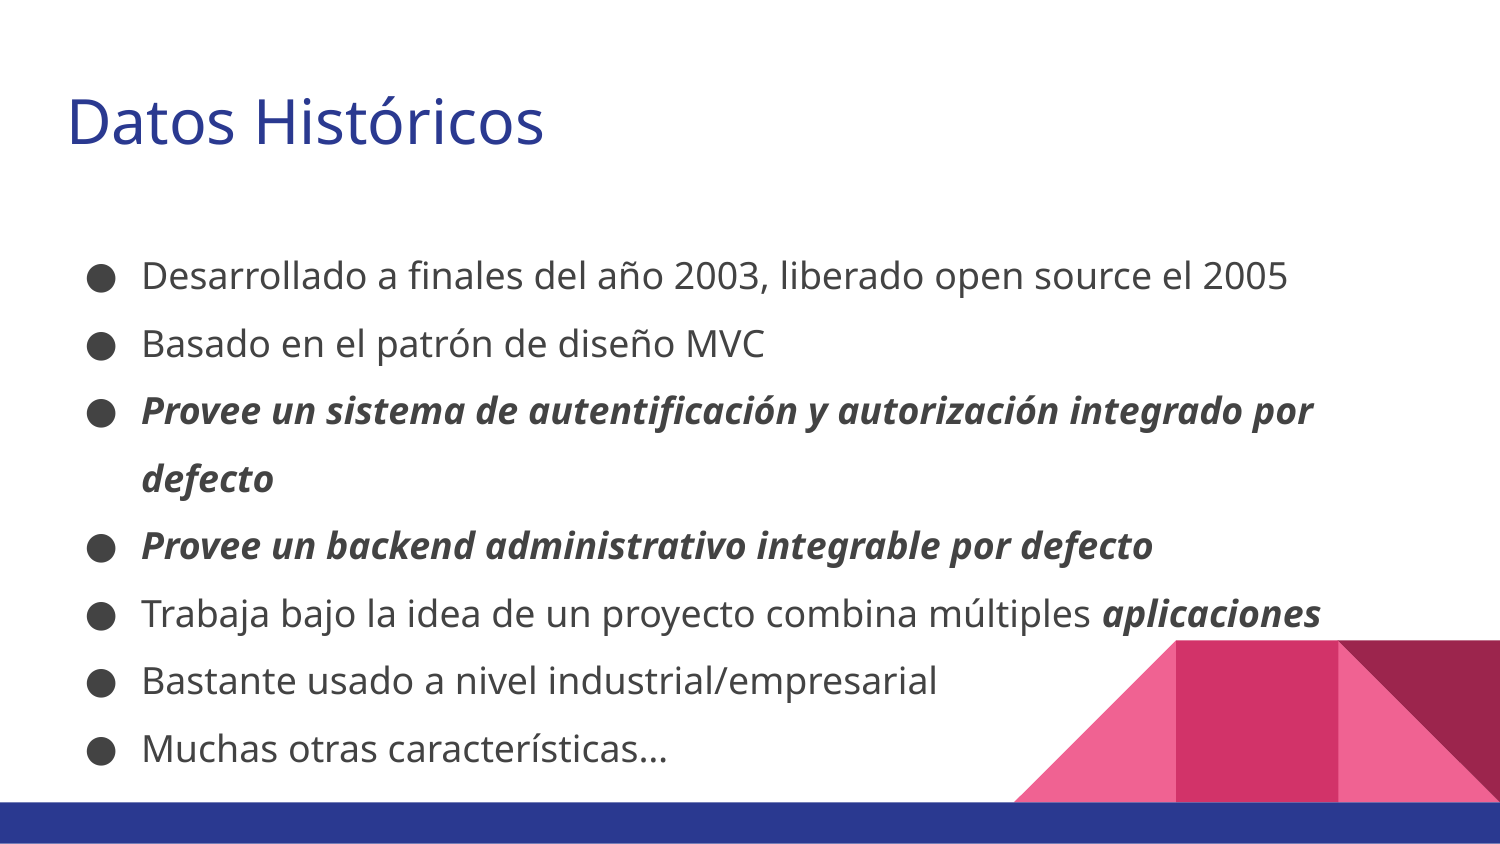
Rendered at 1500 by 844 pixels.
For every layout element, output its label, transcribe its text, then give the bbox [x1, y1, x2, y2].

list Desarrollado a finales del año 2003, liberado open source el 2005 Basado en el patrón de diseño MVC Provee un sistema de autentificación y autorización integrado por defecto Provee un backend administrativo integrable por defecto Trabaja bajo la idea de un proyecto combina múltiples aplicaciones Bastante usado a nivel industrial/empresarial Muchas otras características… [51, 194, 1449, 805]
title Datos Históricos [51, 67, 1449, 167]
